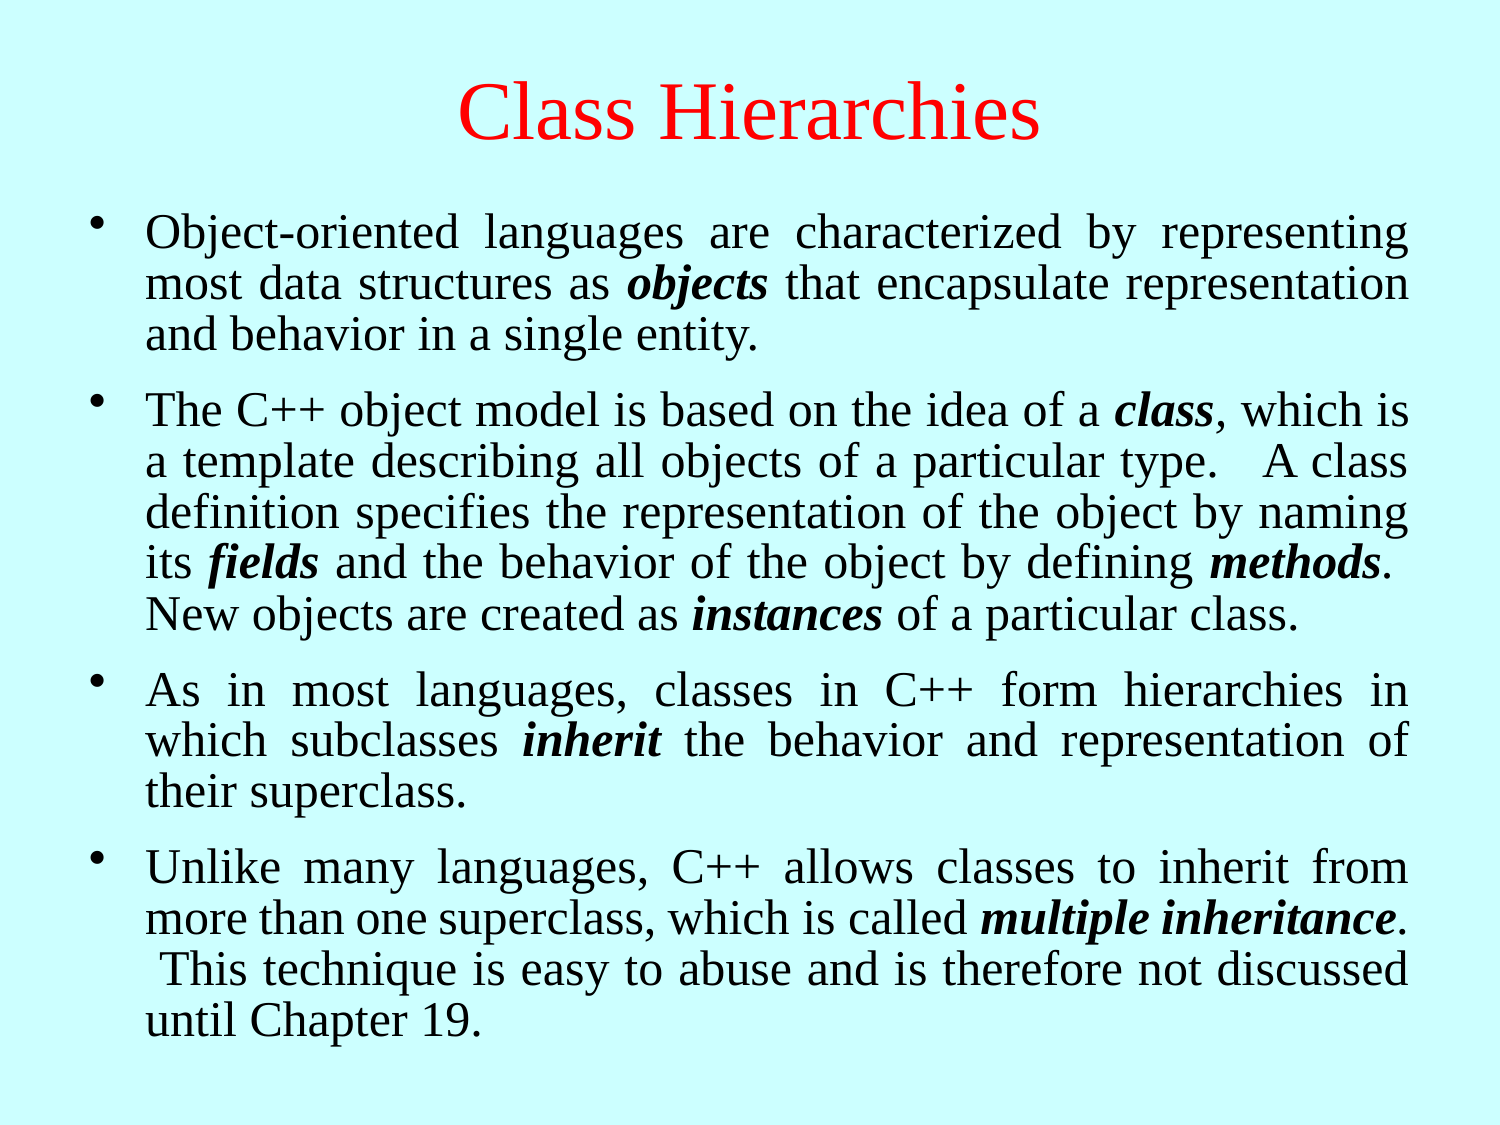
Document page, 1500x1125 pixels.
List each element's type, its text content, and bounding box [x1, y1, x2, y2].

list Object-oriented languages are characterized by representing most data structures as objects that encapsulate representation and behavior in a single entity. The C++ object model is based on the idea of a class, which is a template describing all objects of a particular type. A class definition specifies the representation of the object by naming its fields and the behavior of the object by defining methods. New objects are created as instances of a particular class. As in most languages, classes in C++ form hierarchies in which subclasses inherit the behavior and representation of their superclass. Unlike many languages, C++ allows classes to inherit from more than one superclass, which is called multiple inheritance. This technique is easy to abuse and is therefore not discussed until Chapter 19. [73, 199, 1426, 1076]
title Class Hierarchies [0, 12, 1500, 201]
